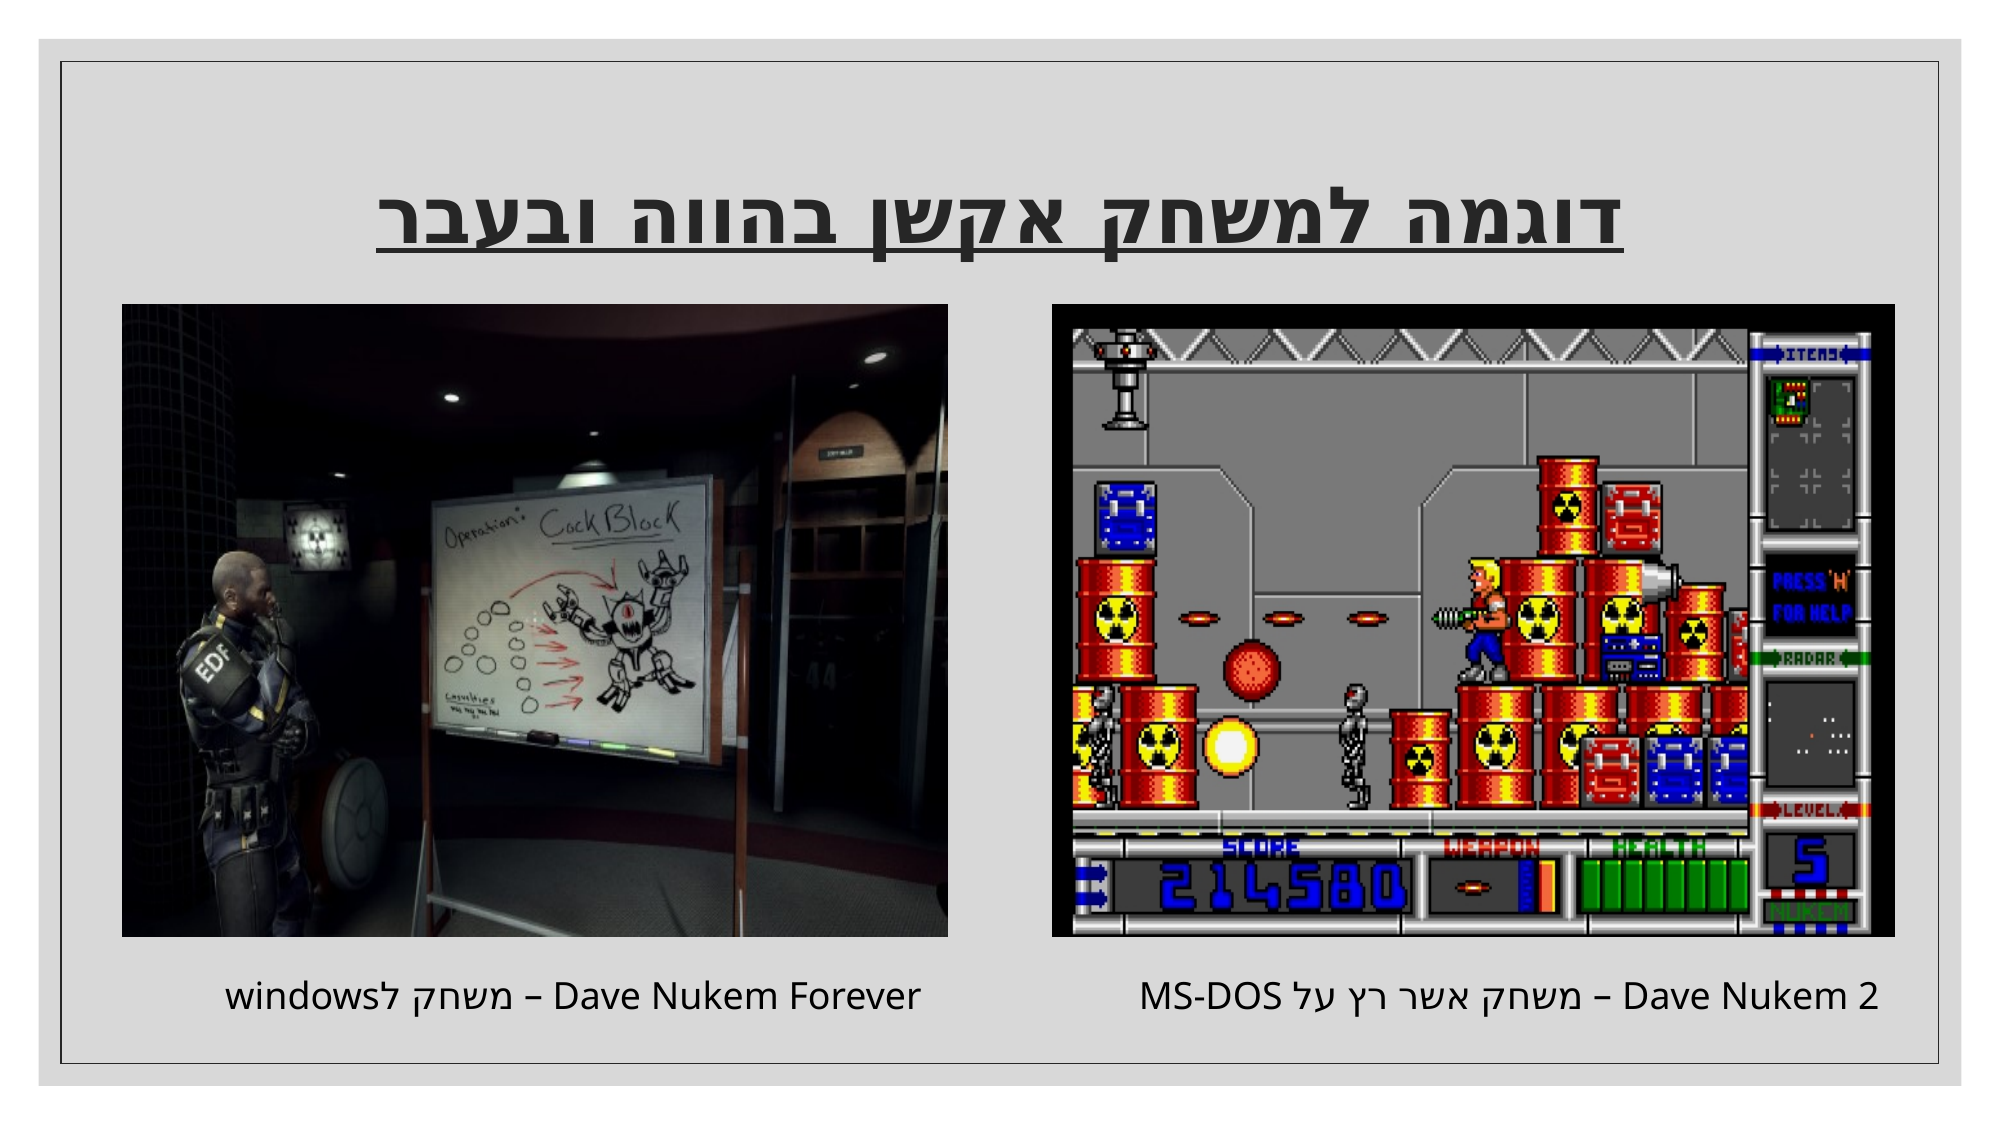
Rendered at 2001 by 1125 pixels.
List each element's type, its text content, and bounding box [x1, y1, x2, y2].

text_box Dave Nukem 2 – משחק אשר רץ על MS-DOS [1090, 964, 1895, 1024]
title דוגמה למשחק אקשן בהווה ובעבר [175, 105, 1825, 331]
picture [122, 304, 948, 937]
text_box Dave Nukem Forever – משחק לwindows [132, 964, 937, 1024]
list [1052, 304, 1895, 937]
